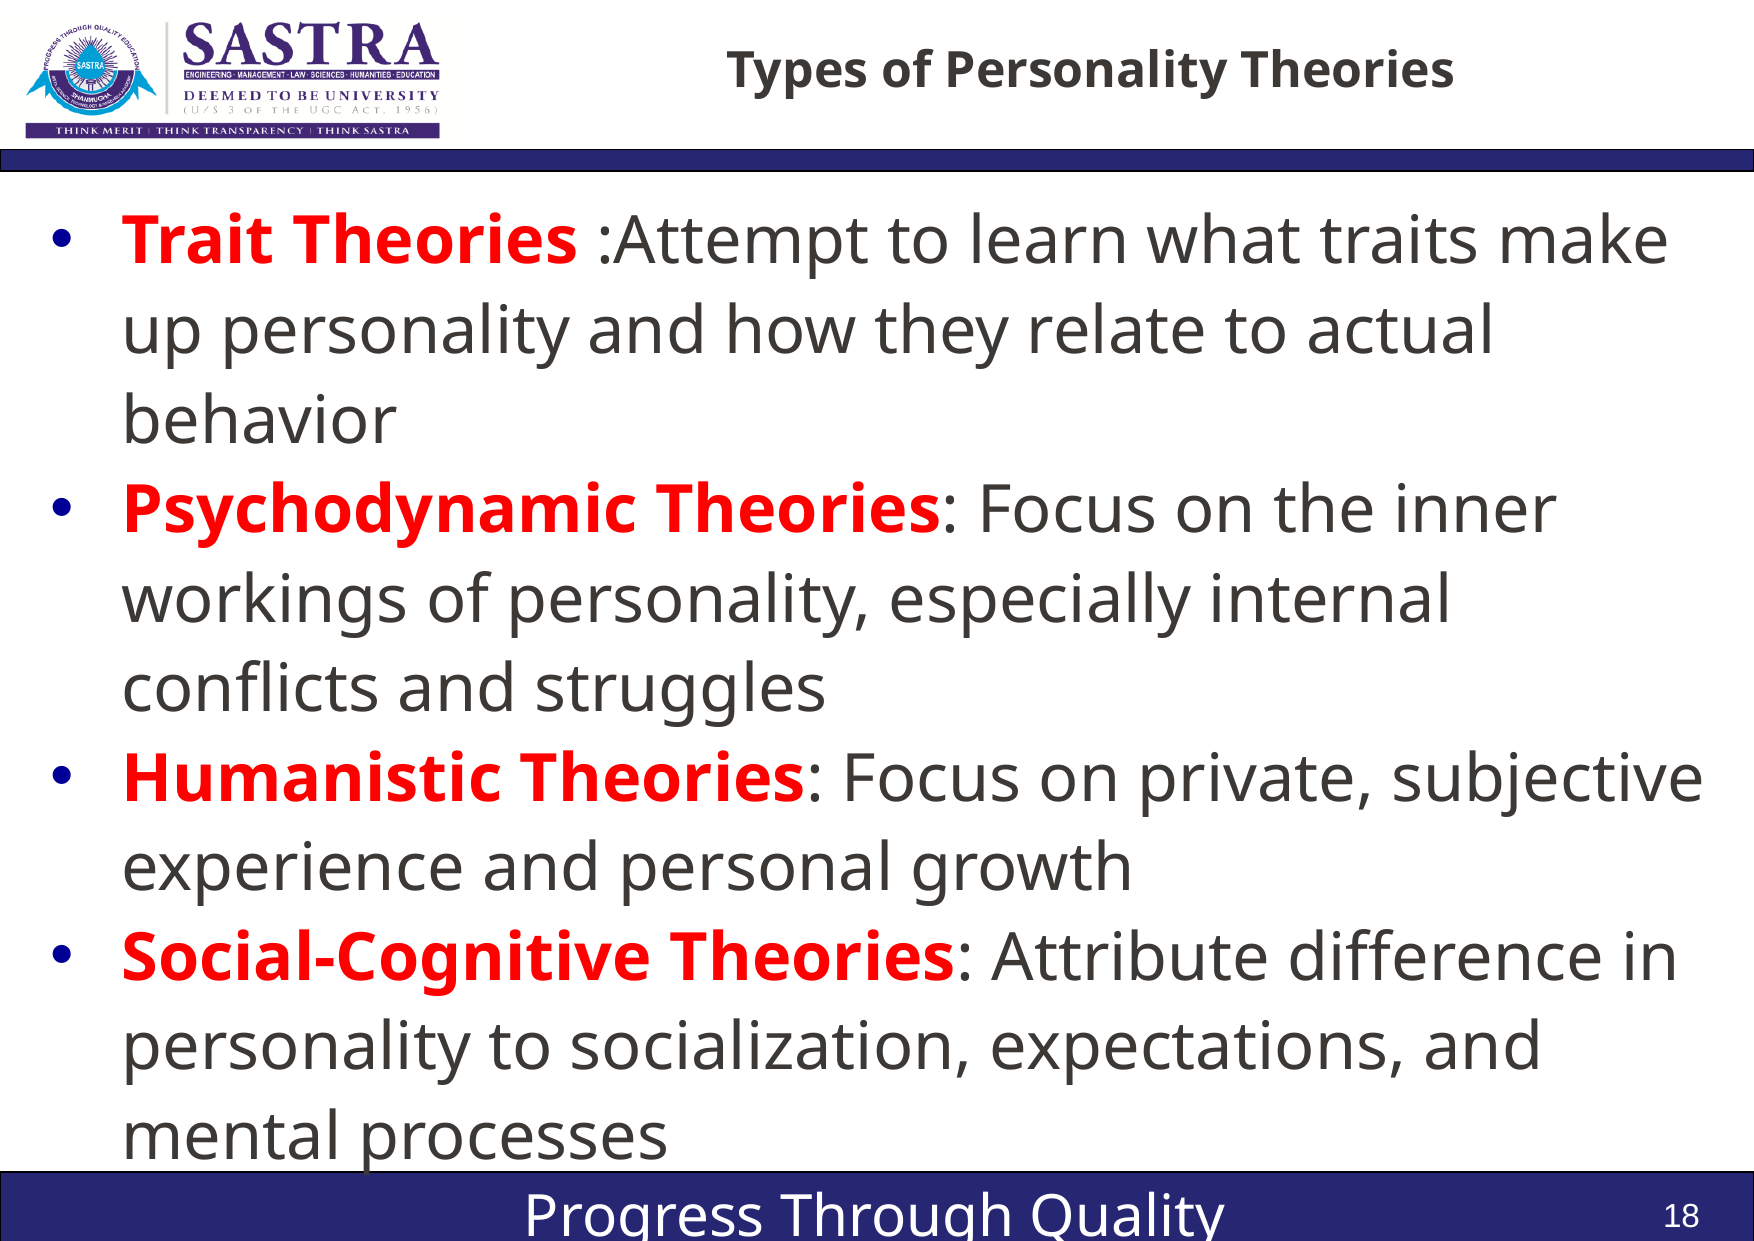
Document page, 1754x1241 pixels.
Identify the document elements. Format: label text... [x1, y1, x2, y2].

list Trait Theories :Attempt to learn what traits make up personality and how they relate to actual behavior Psychodynamic Theories: Focus on the inner workings of personality, especially internal conflicts and struggles Humanistic Theories: Focus on private, subjective experience and personal growth Social-Cognitive Theories: Attribute difference in personality to socialization, expectations, and mental processes [29, 179, 1725, 1137]
picture [0, 13, 465, 146]
title Types of Personality Theories [456, 28, 1725, 107]
slide_number 18 [1308, 1185, 1718, 1237]
